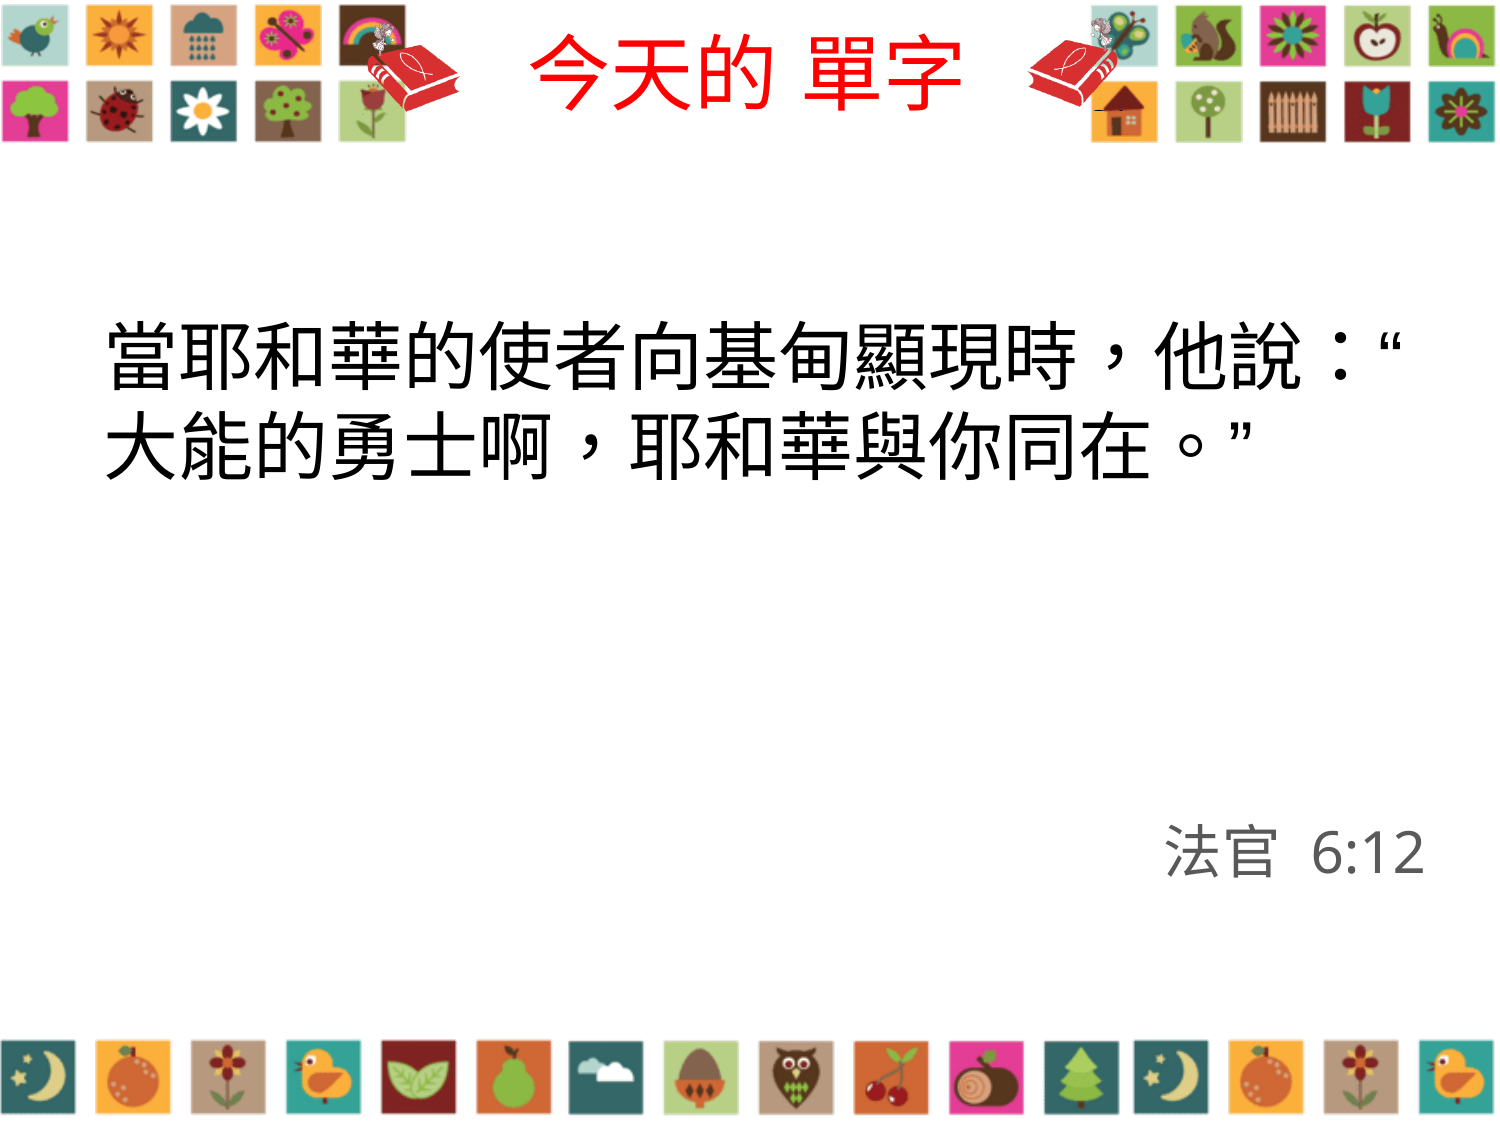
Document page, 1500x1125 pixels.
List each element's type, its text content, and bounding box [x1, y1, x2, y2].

picture [0, 3, 492, 150]
text_box 法官 6:12 [808, 807, 1441, 893]
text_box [0, 1028, 1500, 1118]
text_box 今天的 單字 [425, 13, 1078, 129]
text_box 當耶和華的使者向基甸顯現時，他說：“大能的勇士啊，耶和華與你同在。” [88, 302, 1436, 498]
picture [996, 3, 1500, 150]
